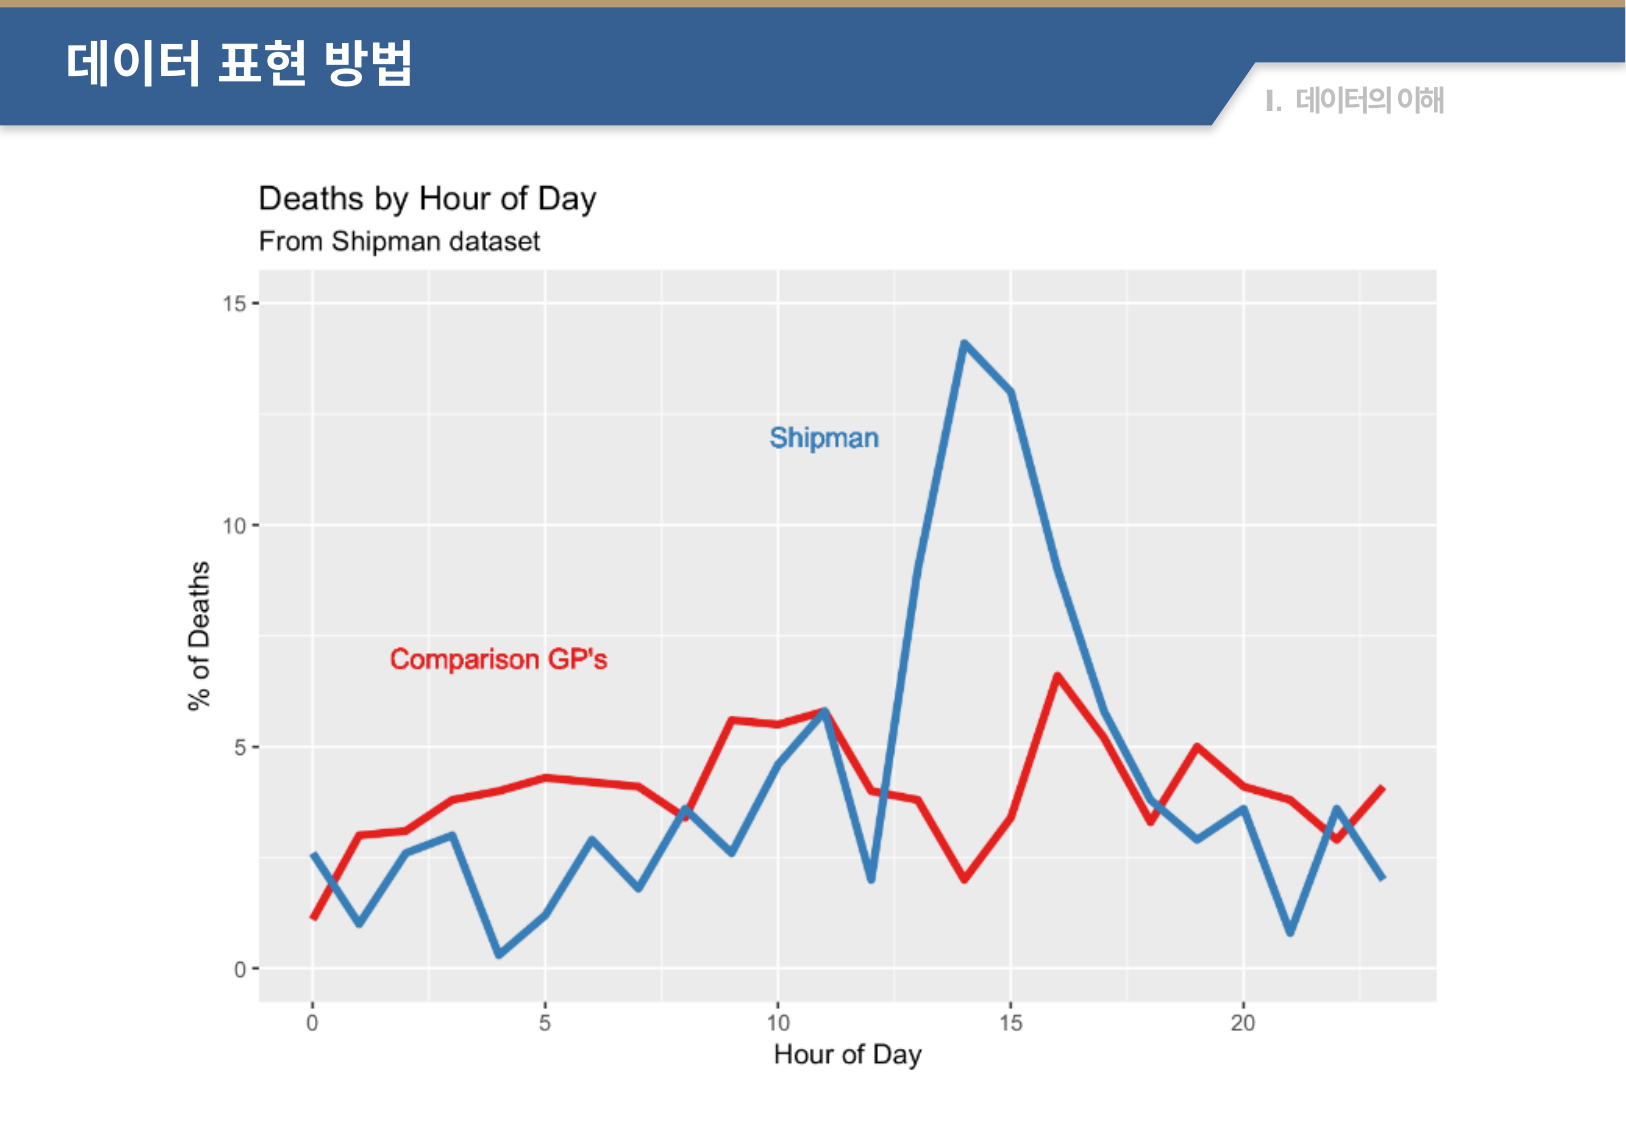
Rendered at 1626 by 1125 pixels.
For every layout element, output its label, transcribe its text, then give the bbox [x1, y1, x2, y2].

text_box 데이터 표현 방법 [50, 36, 1297, 100]
picture [175, 172, 1451, 1084]
